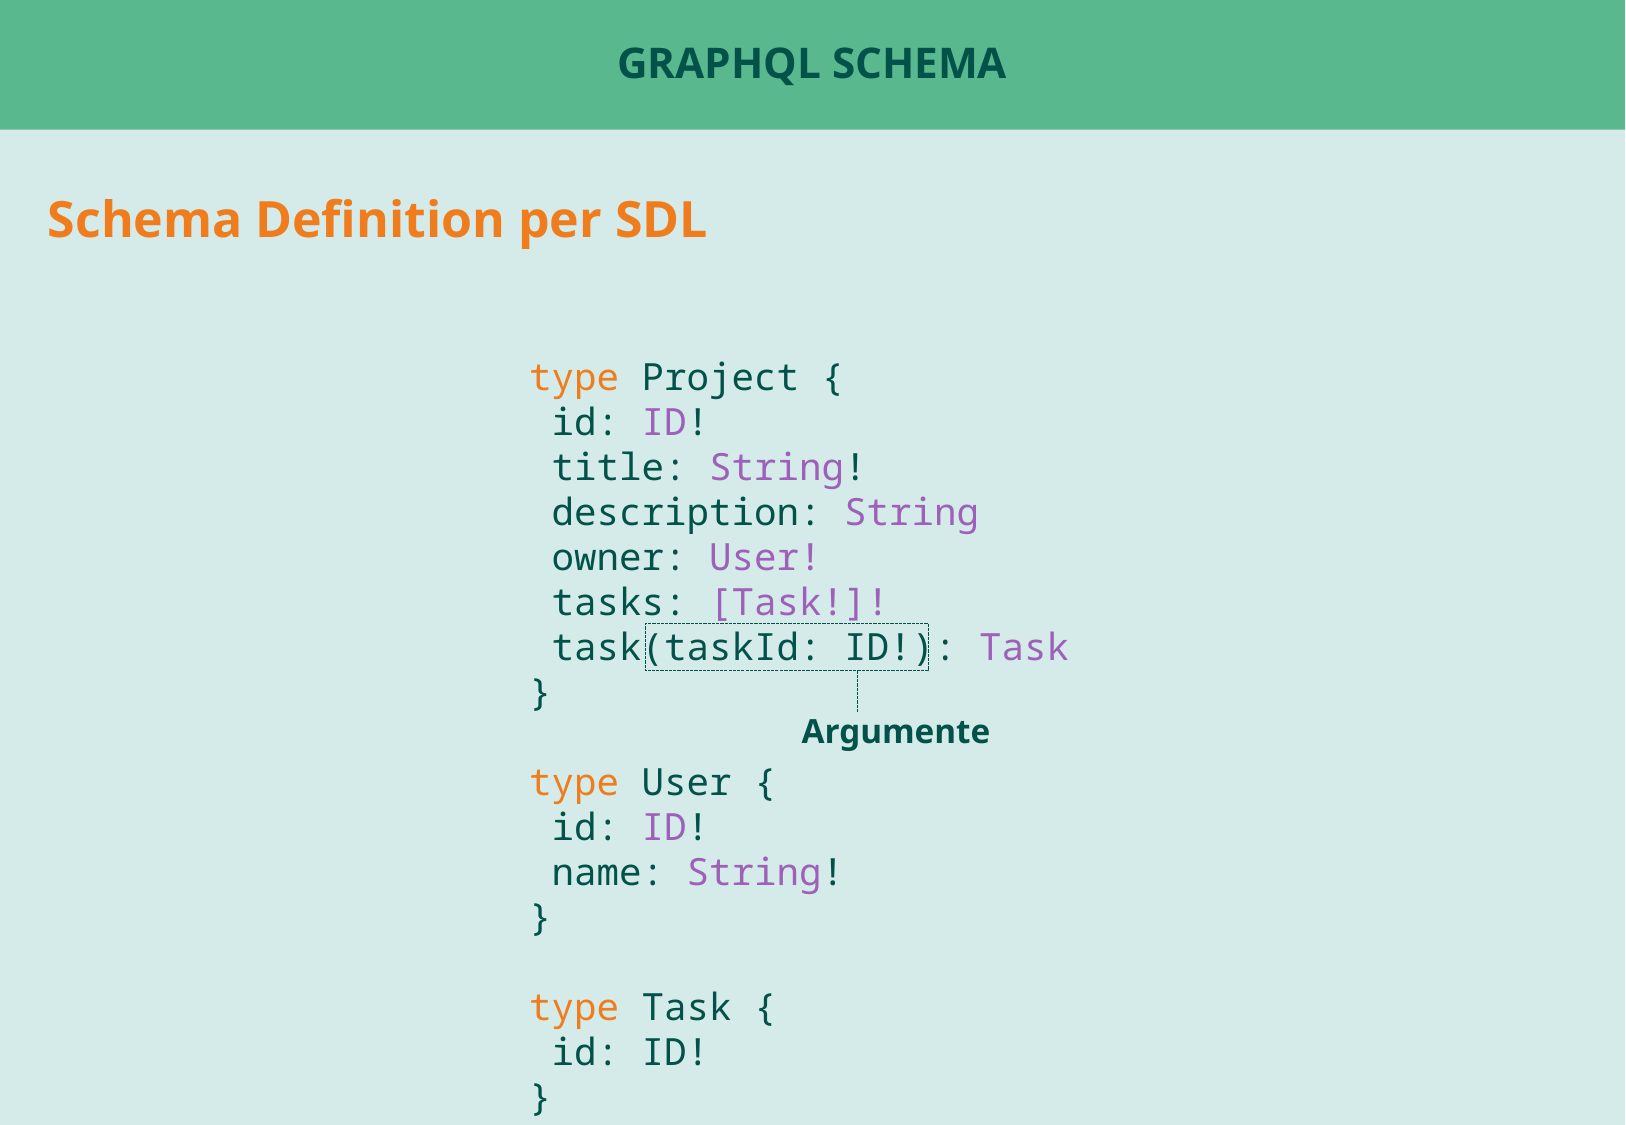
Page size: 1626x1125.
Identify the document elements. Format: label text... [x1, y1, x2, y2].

text_box [644, 623, 930, 672]
text_box Argumente [786, 703, 1267, 758]
text_box type Project { id: ID! title: String! description: String owner: User! tasks: [Task!]! task(taskId: ID!): Task } type User { id: ID! name: String! } type Task { id: ID! } [514, 345, 1529, 1125]
title GraphQL Schema [0, 0, 1625, 130]
text_box Schema Definition per SDL [33, 168, 1592, 255]
